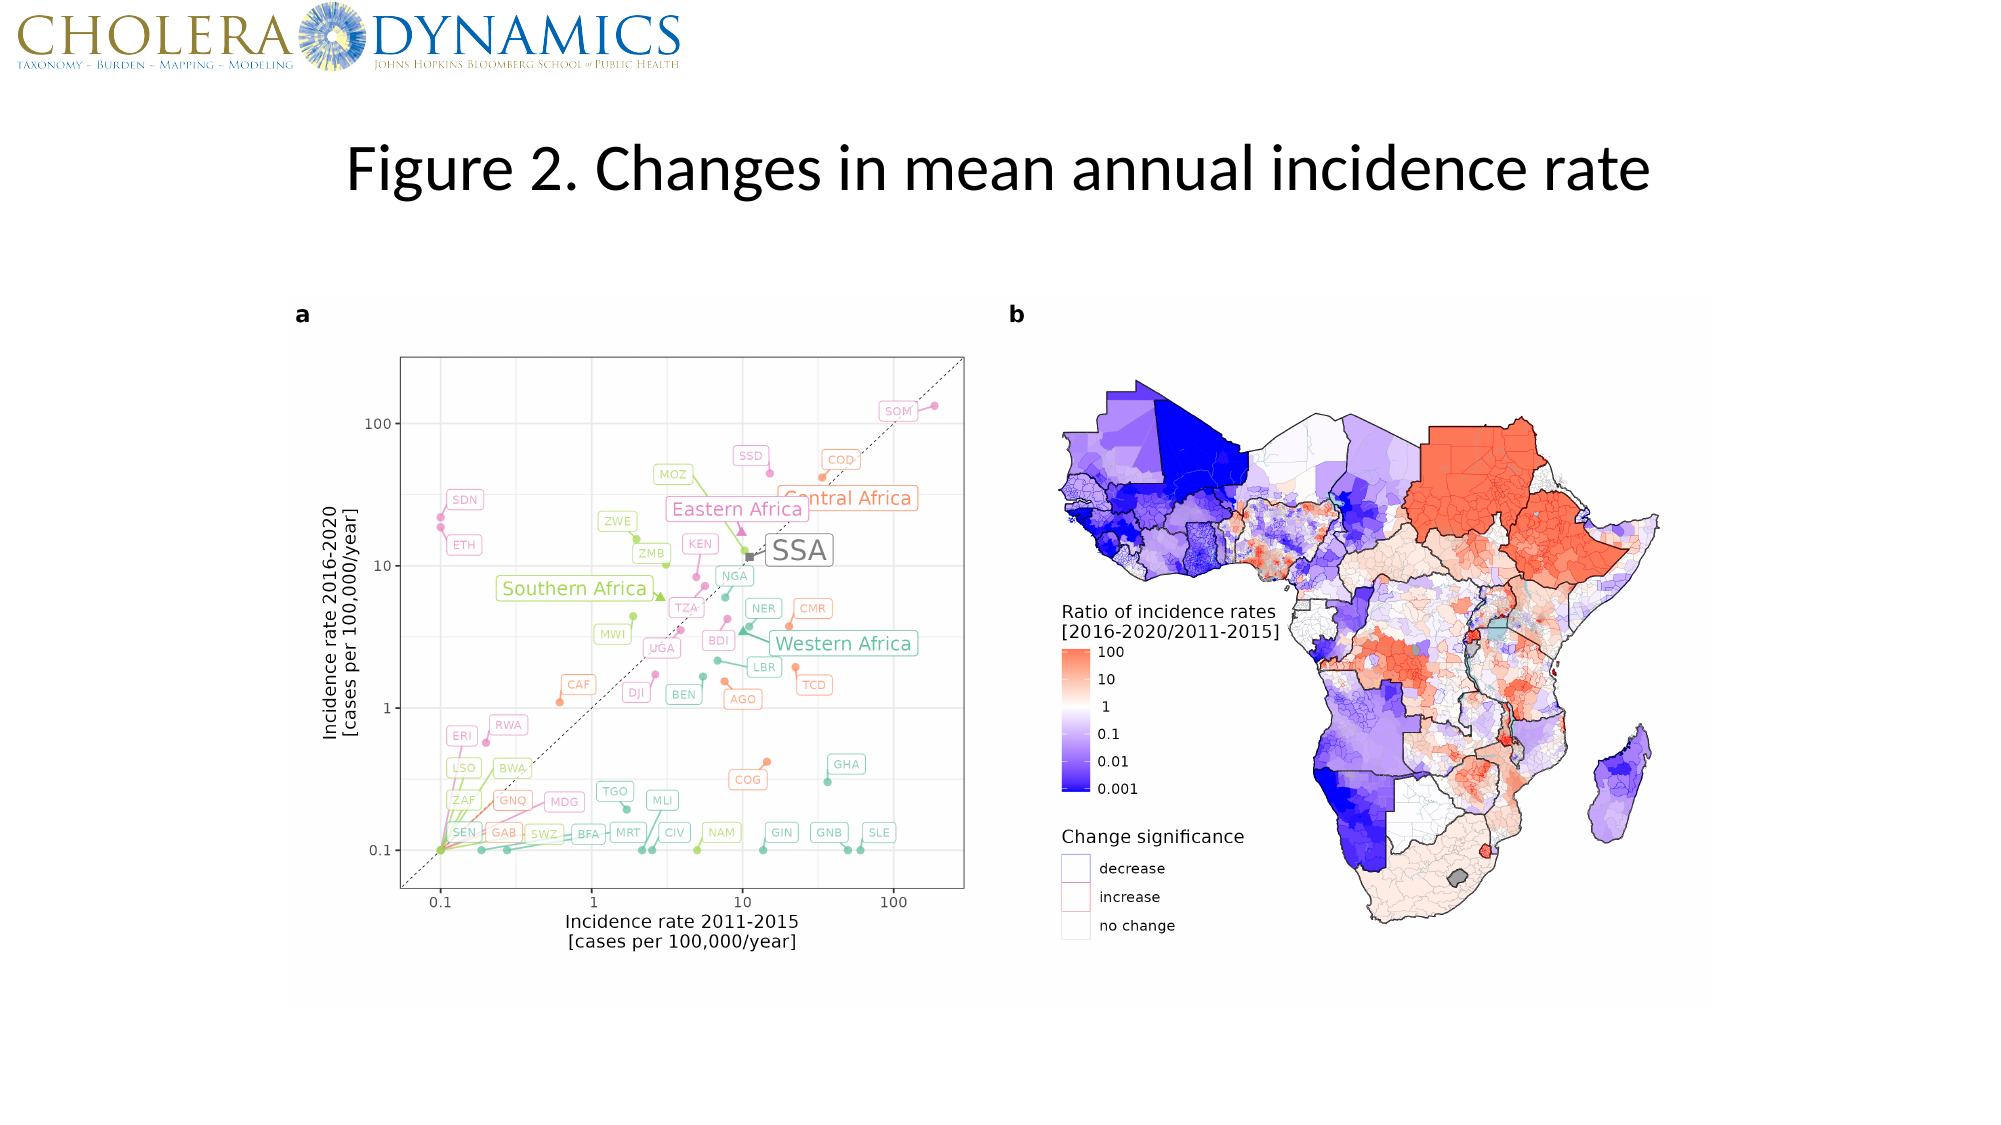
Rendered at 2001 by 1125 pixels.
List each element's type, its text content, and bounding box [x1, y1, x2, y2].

title Figure 2. Changes in mean annual incidence rate [137, 59, 1863, 278]
picture [287, 297, 1713, 1011]
picture [0, 0, 684, 79]
